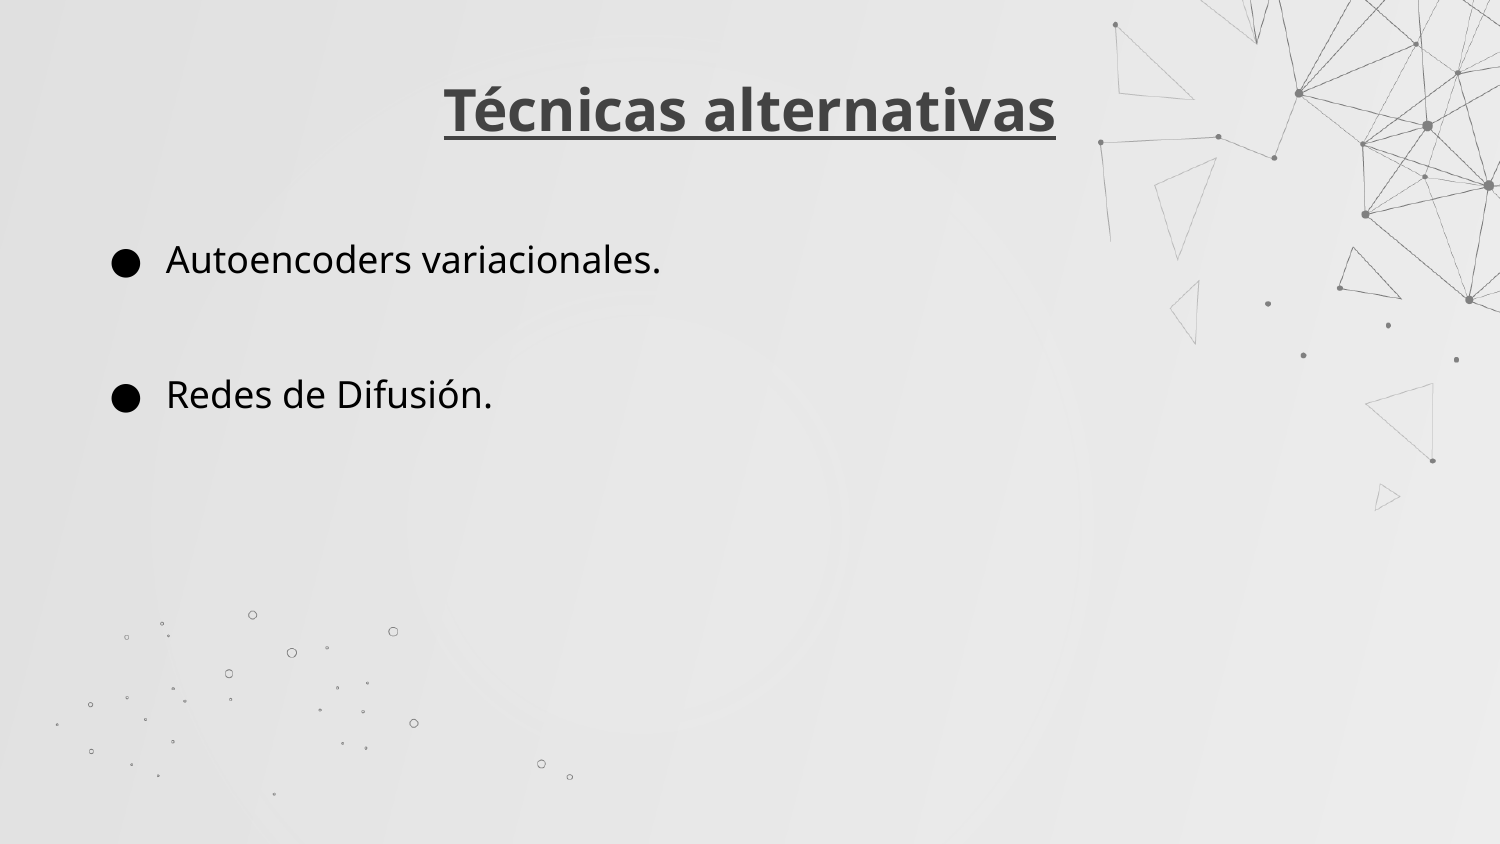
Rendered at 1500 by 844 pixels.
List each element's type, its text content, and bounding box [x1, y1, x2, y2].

text_box Autoencoders variacionales. Redes de Difusión. [75, 221, 793, 432]
title Técnicas alternativas [322, 57, 1178, 214]
picture [0, 0, 1500, 844]
